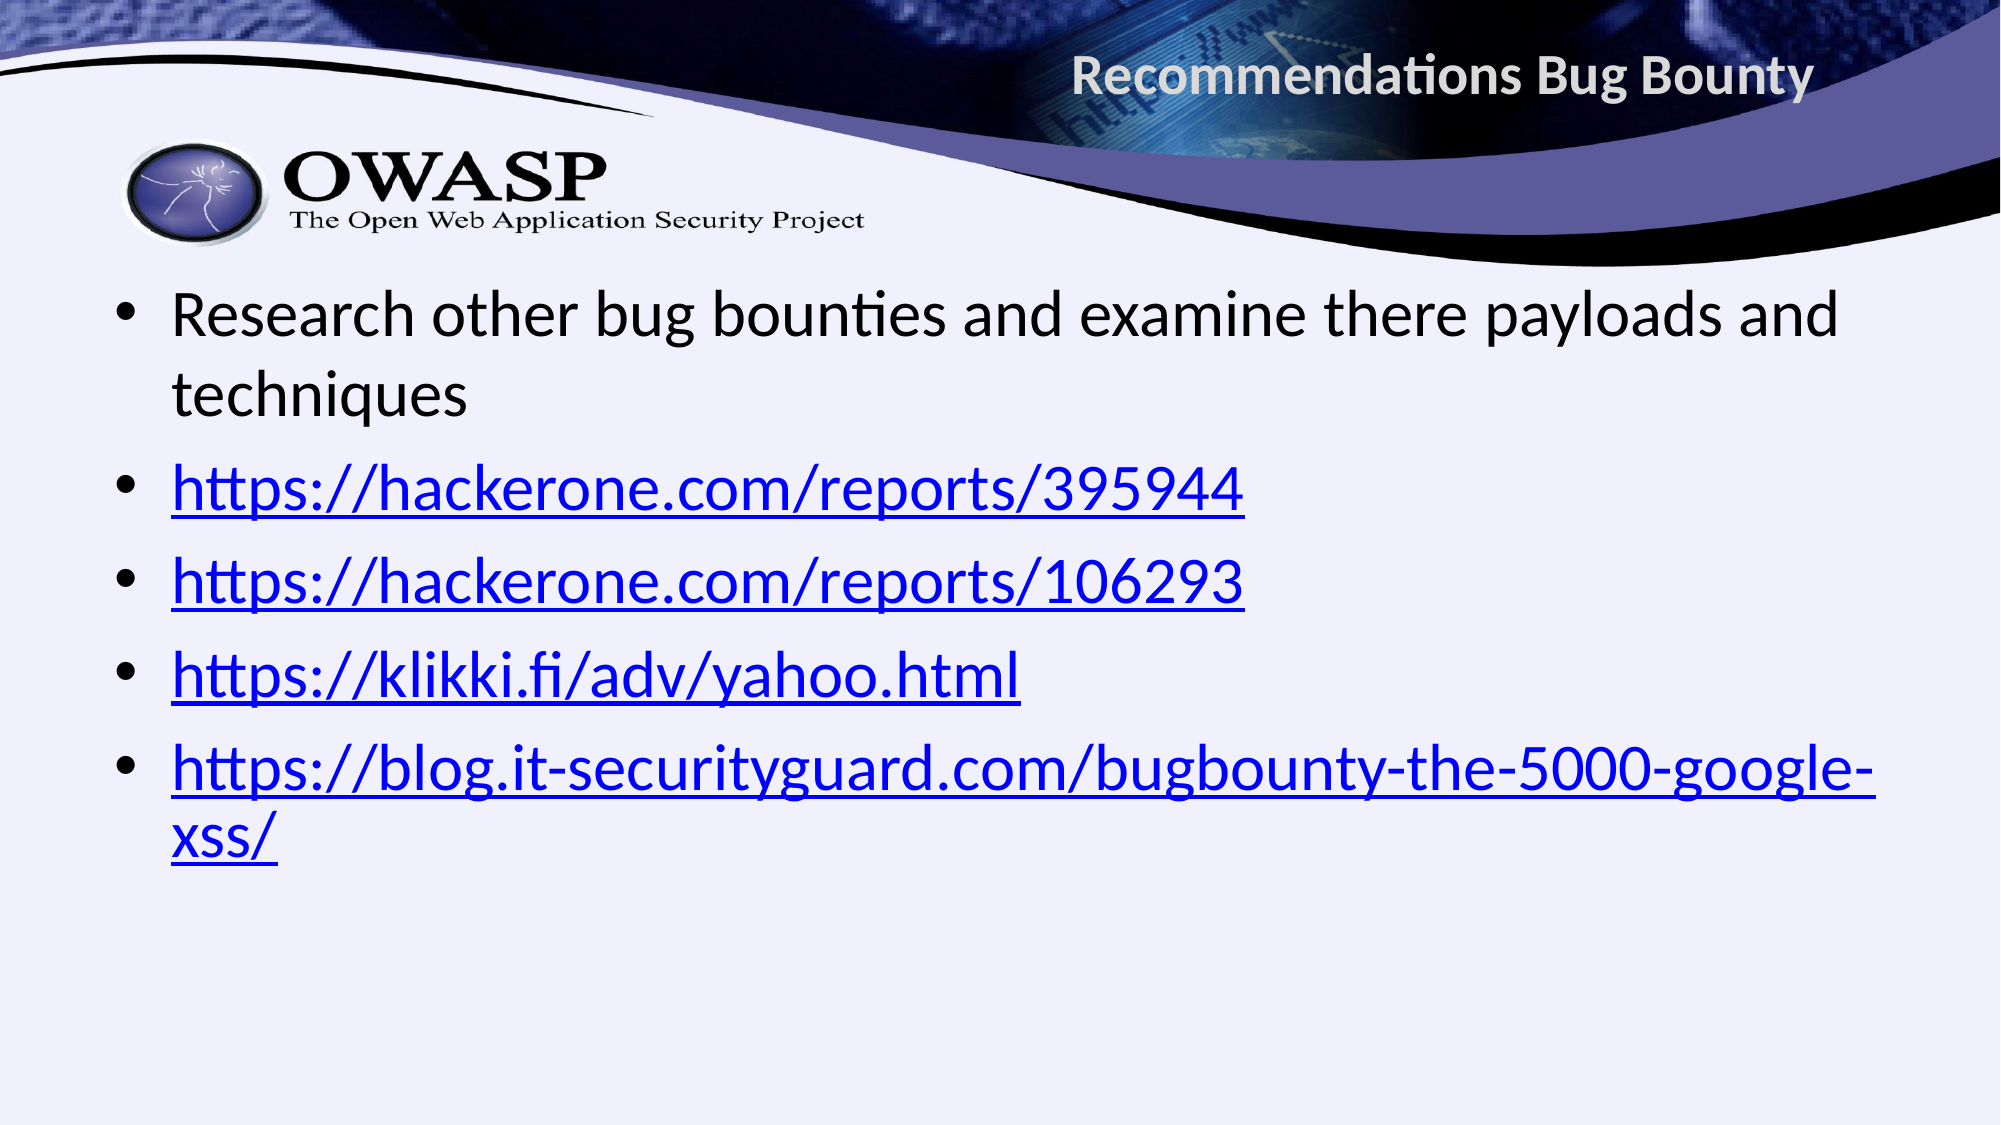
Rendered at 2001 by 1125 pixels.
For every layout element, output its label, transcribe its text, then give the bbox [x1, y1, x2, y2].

title Recommendations Bug Bounty [933, 12, 1967, 130]
picture [0, 0, 2001, 1125]
list Research other bug bounties and examine there payloads and techniques https://hackerone.com/reports/395944 https://hackerone.com/reports/106293 https://klikki.fi/adv/yahoo.html https://blog.it-securityguard.com/bugbounty-the-5000-google-xss/ [99, 262, 1900, 1005]
